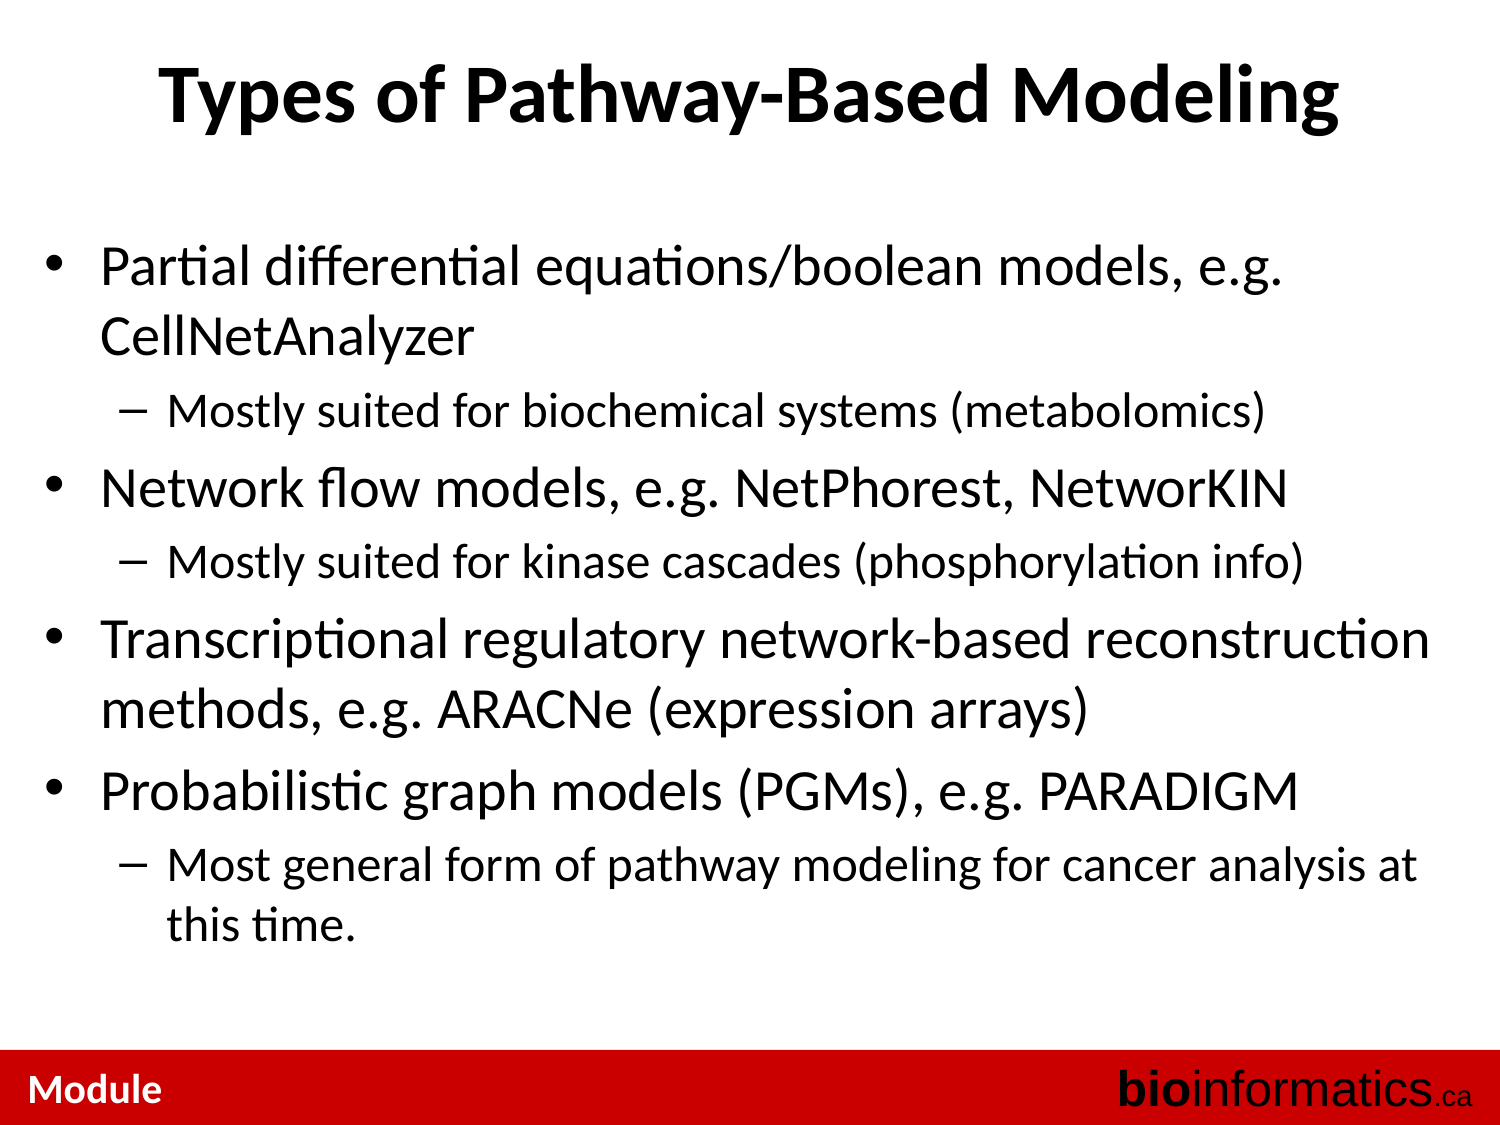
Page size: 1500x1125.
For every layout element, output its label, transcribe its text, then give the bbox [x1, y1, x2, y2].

list Partial differential equations/boolean models, e.g. CellNetAnalyzer Mostly suited for biochemical systems (metabolomics) Network flow models, e.g. NetPhorest, NetworKIN Mostly suited for kinase cascades (phosphorylation info) Transcriptional regulatory network-based reconstruction methods, e.g. ARACNe (expression arrays) Probabilistic graph models (PGMs), e.g. PARADIGM Most general form of pathway modeling for cancer analysis at this time. [29, 219, 1480, 995]
title Types of Pathway-Based Modeling [24, 0, 1475, 183]
